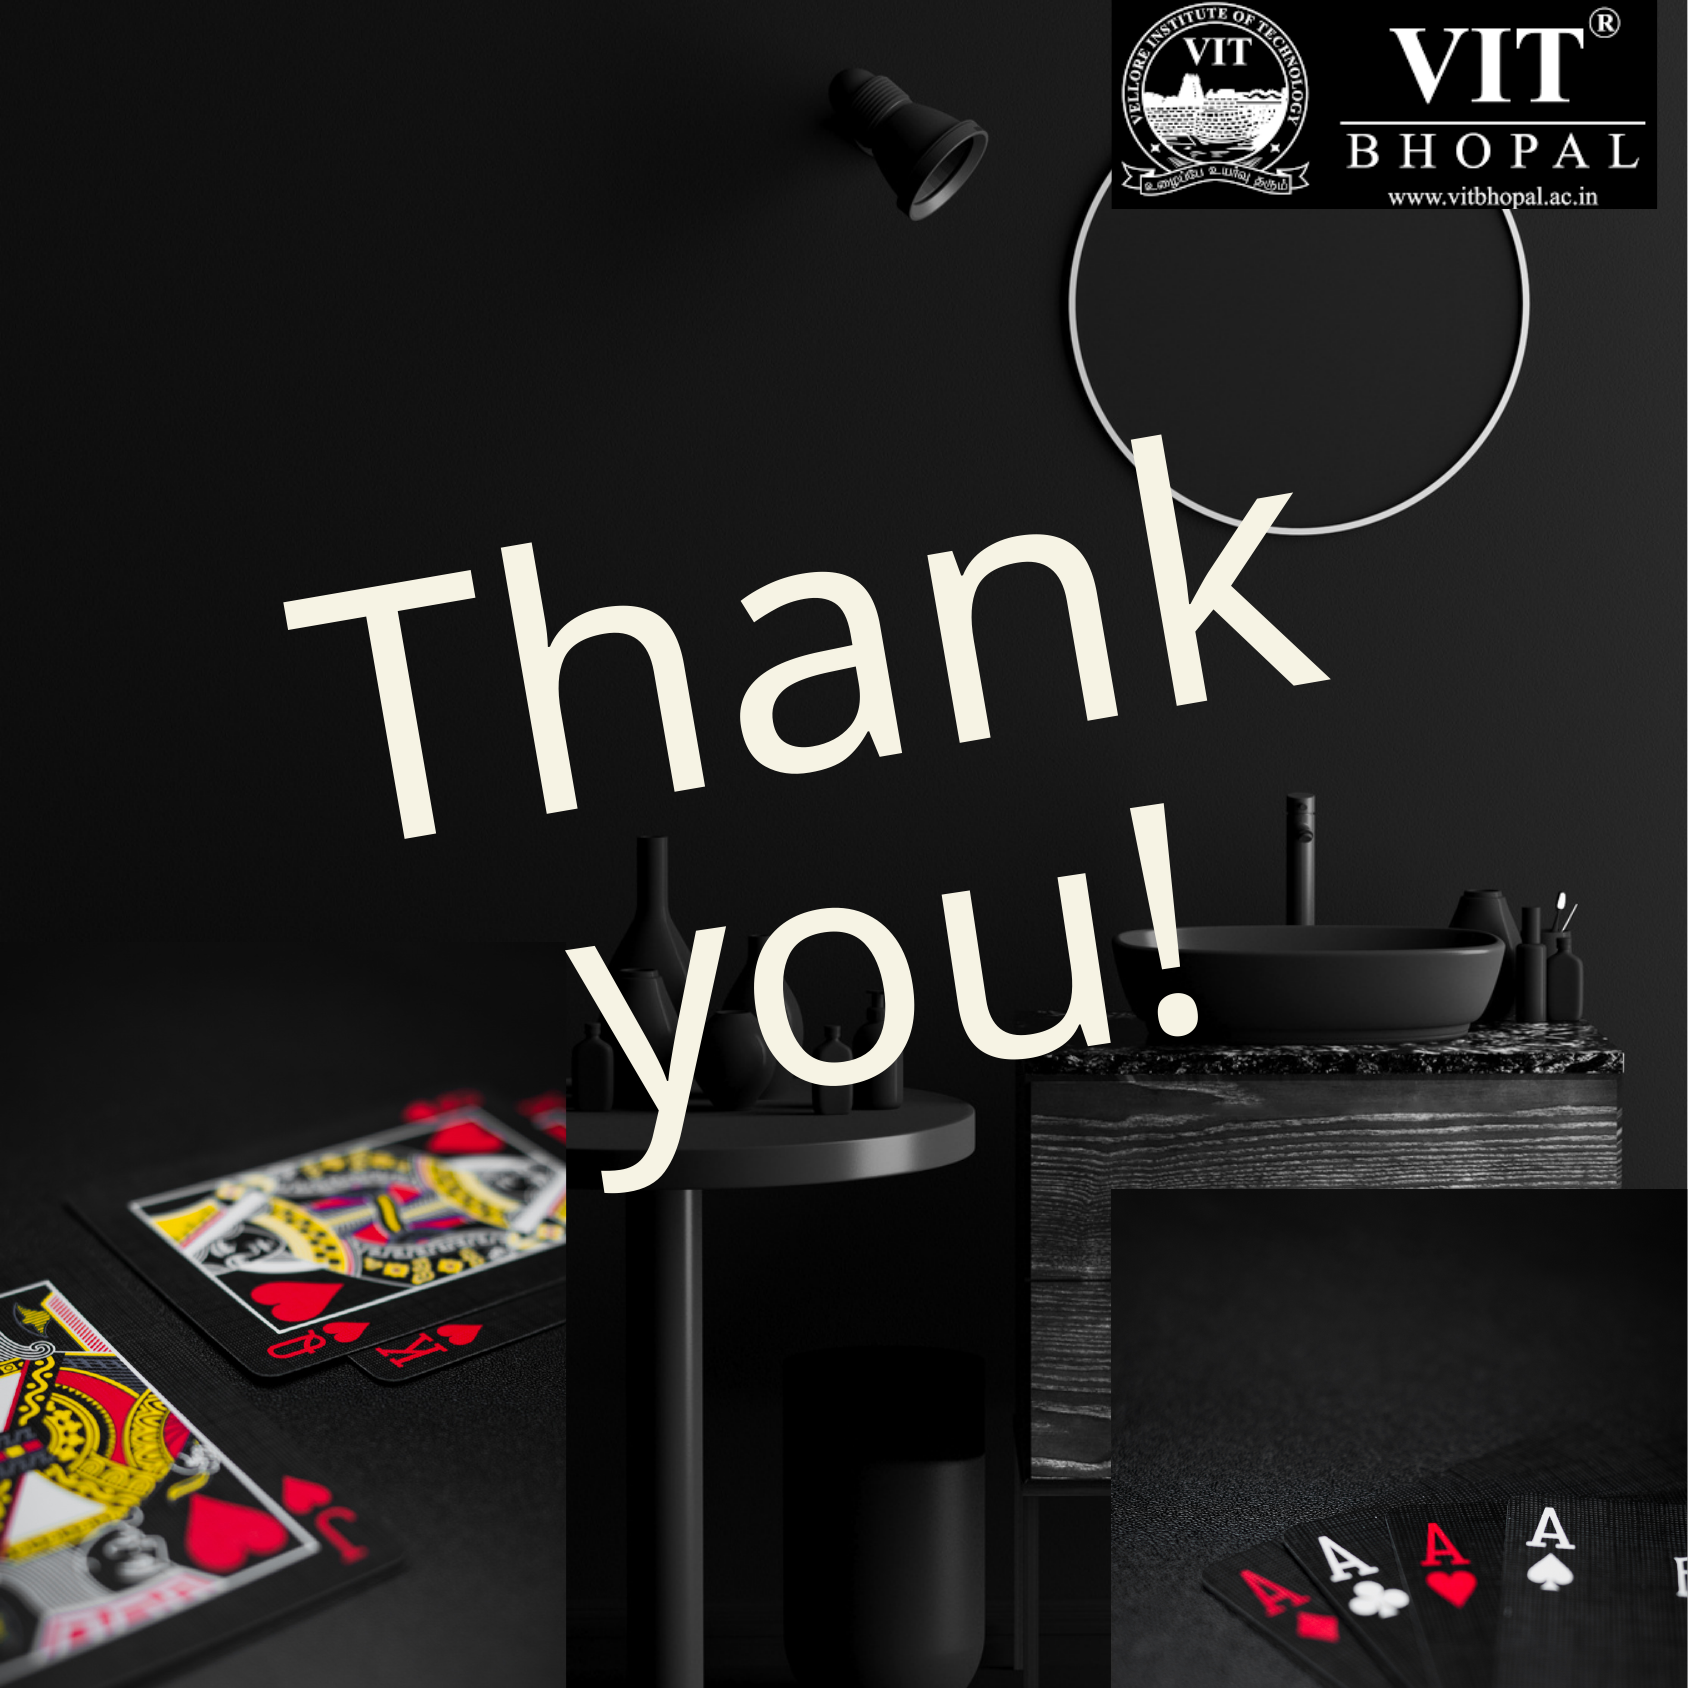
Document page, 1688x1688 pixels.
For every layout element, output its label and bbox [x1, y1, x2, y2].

text_box [145, 336, 1496, 1251]
picture [0, 0, 1688, 1688]
